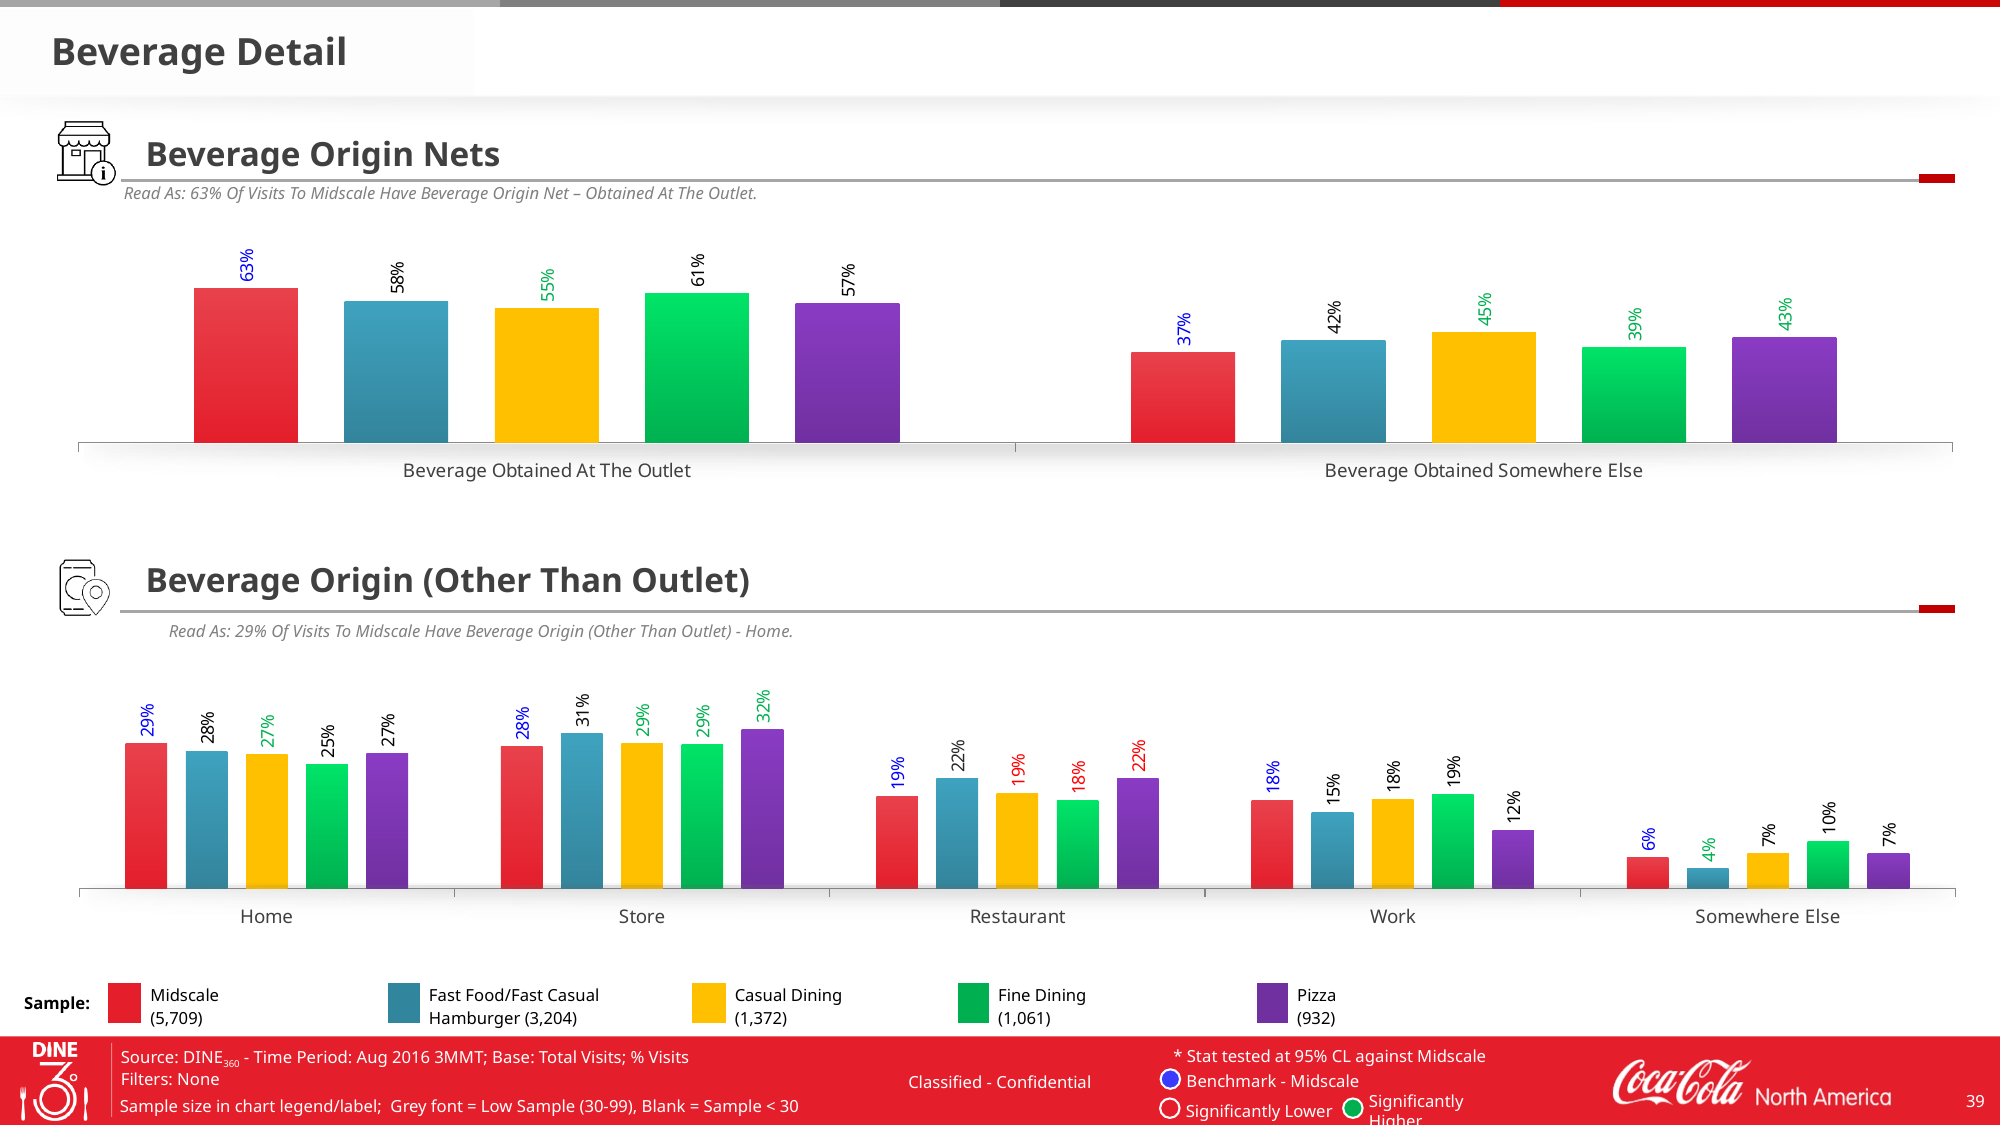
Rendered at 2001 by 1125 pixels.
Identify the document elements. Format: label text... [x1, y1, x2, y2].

text_box Beverage Detail [36, 20, 523, 80]
chart [25, 210, 1975, 516]
text_box Read As: 63% Of Visits To Midscale Have Beverage Origin Net – Obtained At The Outlet. [108, 181, 960, 210]
picture [83, 883, 1956, 926]
text_box Read As: 63% Of Visits To Midscale Have Beverage Origin Net – Obtained At The Outlet. [121, 175, 960, 180]
picture [80, 442, 1953, 484]
picture [0, 95, 2000, 188]
chart [28, 650, 1978, 961]
picture [48, 551, 121, 621]
text_box [0, 8, 475, 95]
picture [20, 1042, 90, 1121]
text_box Read As: 29% Of Visits To Midscale Have Beverage Origin (Other Than Outlet) - Home. [154, 613, 1006, 648]
text_box Beverage Origin (Other Than Outlet) [130, 551, 1530, 607]
text_box Beverage Origin Nets [130, 134, 1530, 179]
slide_number 39 [1937, 1081, 2000, 1113]
